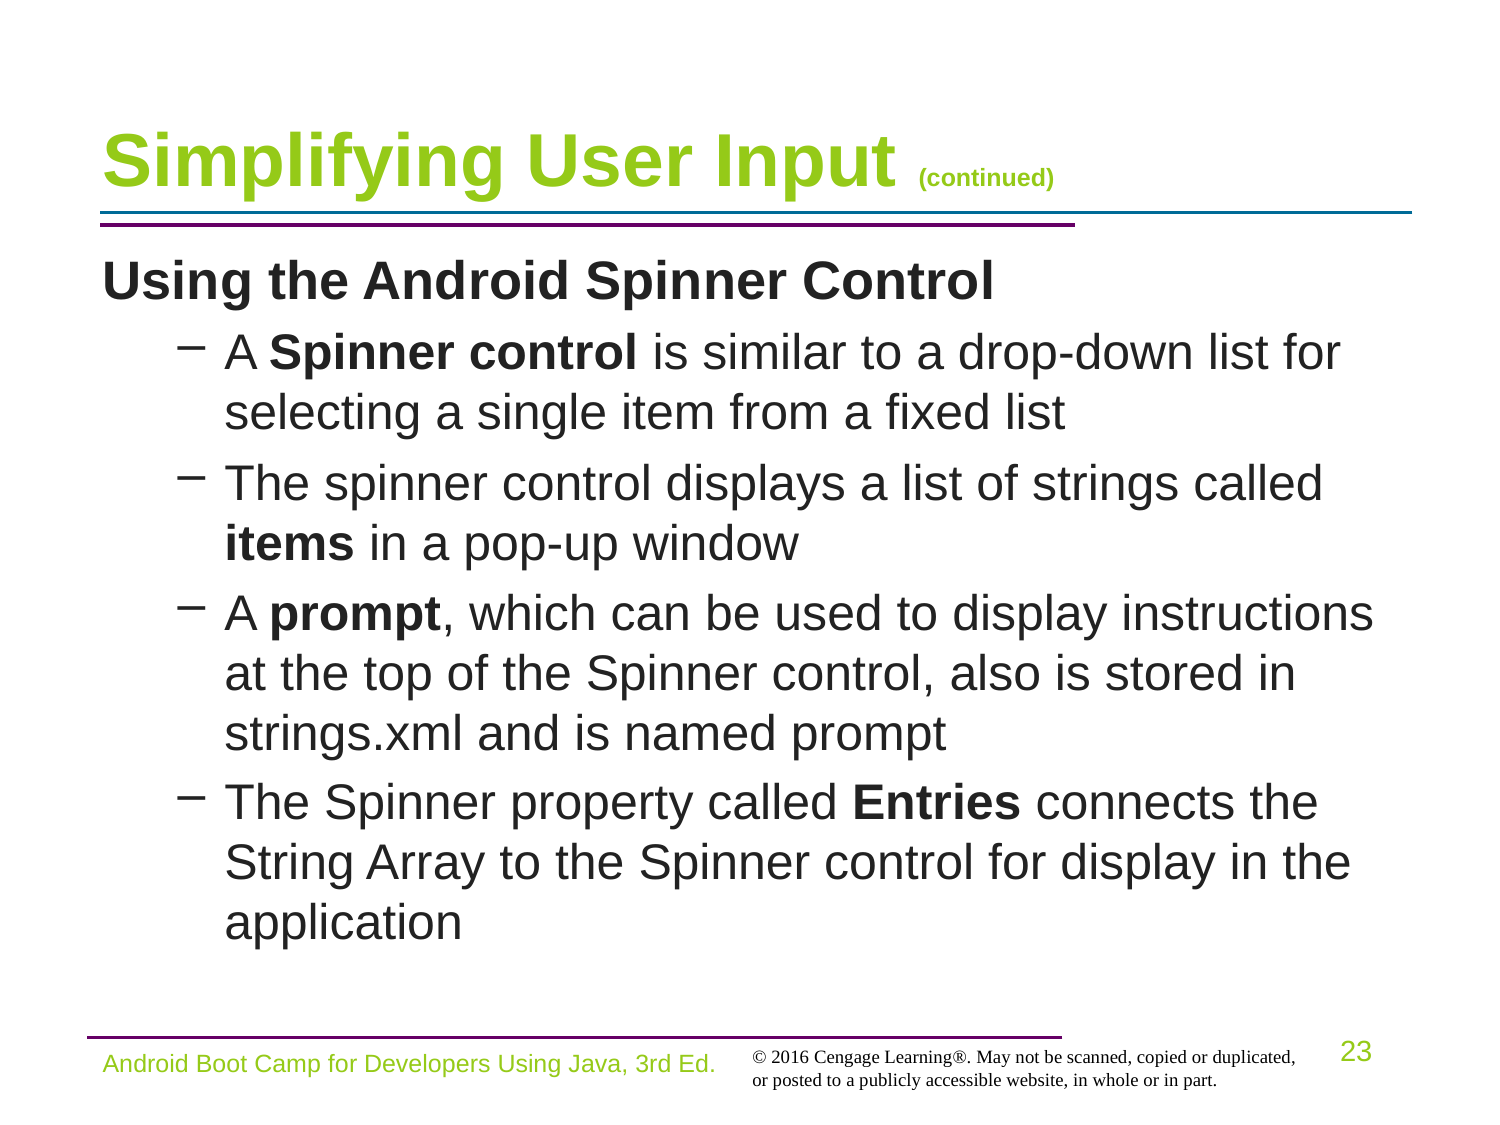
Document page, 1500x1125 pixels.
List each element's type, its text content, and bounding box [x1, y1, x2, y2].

list Using the Android Spinner Control A Spinner control is similar to a drop-down list for selecting a single item from a fixed list The spinner control displays a list of strings called items in a pop-up window A prompt, which can be used to display instructions at the top of the Spinner control, also is stored in strings.xml and is named prompt The Spinner property called Entries connects the String Array to the Spinner control for display in the application [87, 237, 1413, 988]
footer Android Boot Camp for Developers Using Java, 3rd Ed. [87, 1025, 988, 1100]
slide_number 23 [1074, 1025, 1388, 1100]
title Simplifying User Input (continued) [87, 62, 1413, 237]
